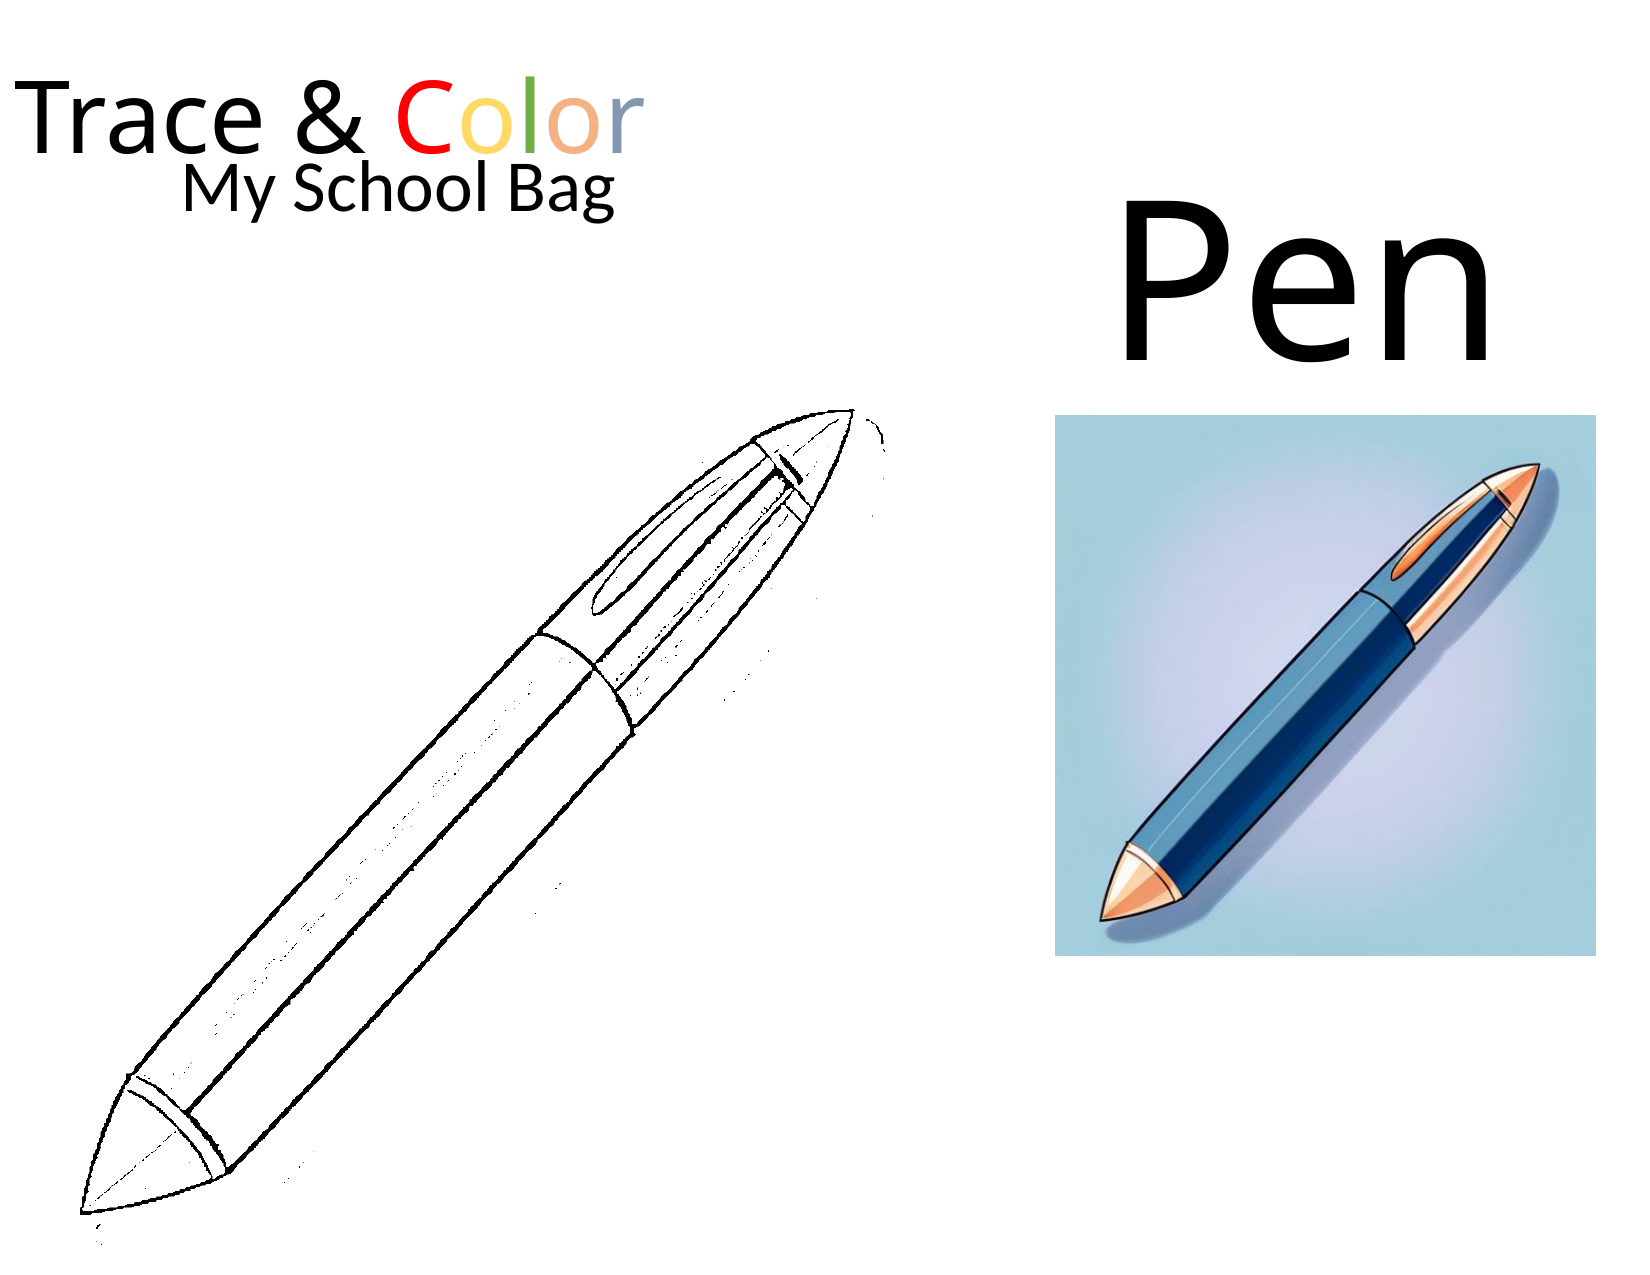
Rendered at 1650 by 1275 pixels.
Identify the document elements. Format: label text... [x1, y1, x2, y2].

text_box Pen [1014, 130, 1596, 413]
picture [0, 323, 951, 1275]
text_box My School Bag [14, 130, 783, 234]
picture [1055, 415, 1596, 956]
text_box Trace & Color [0, 45, 827, 181]
